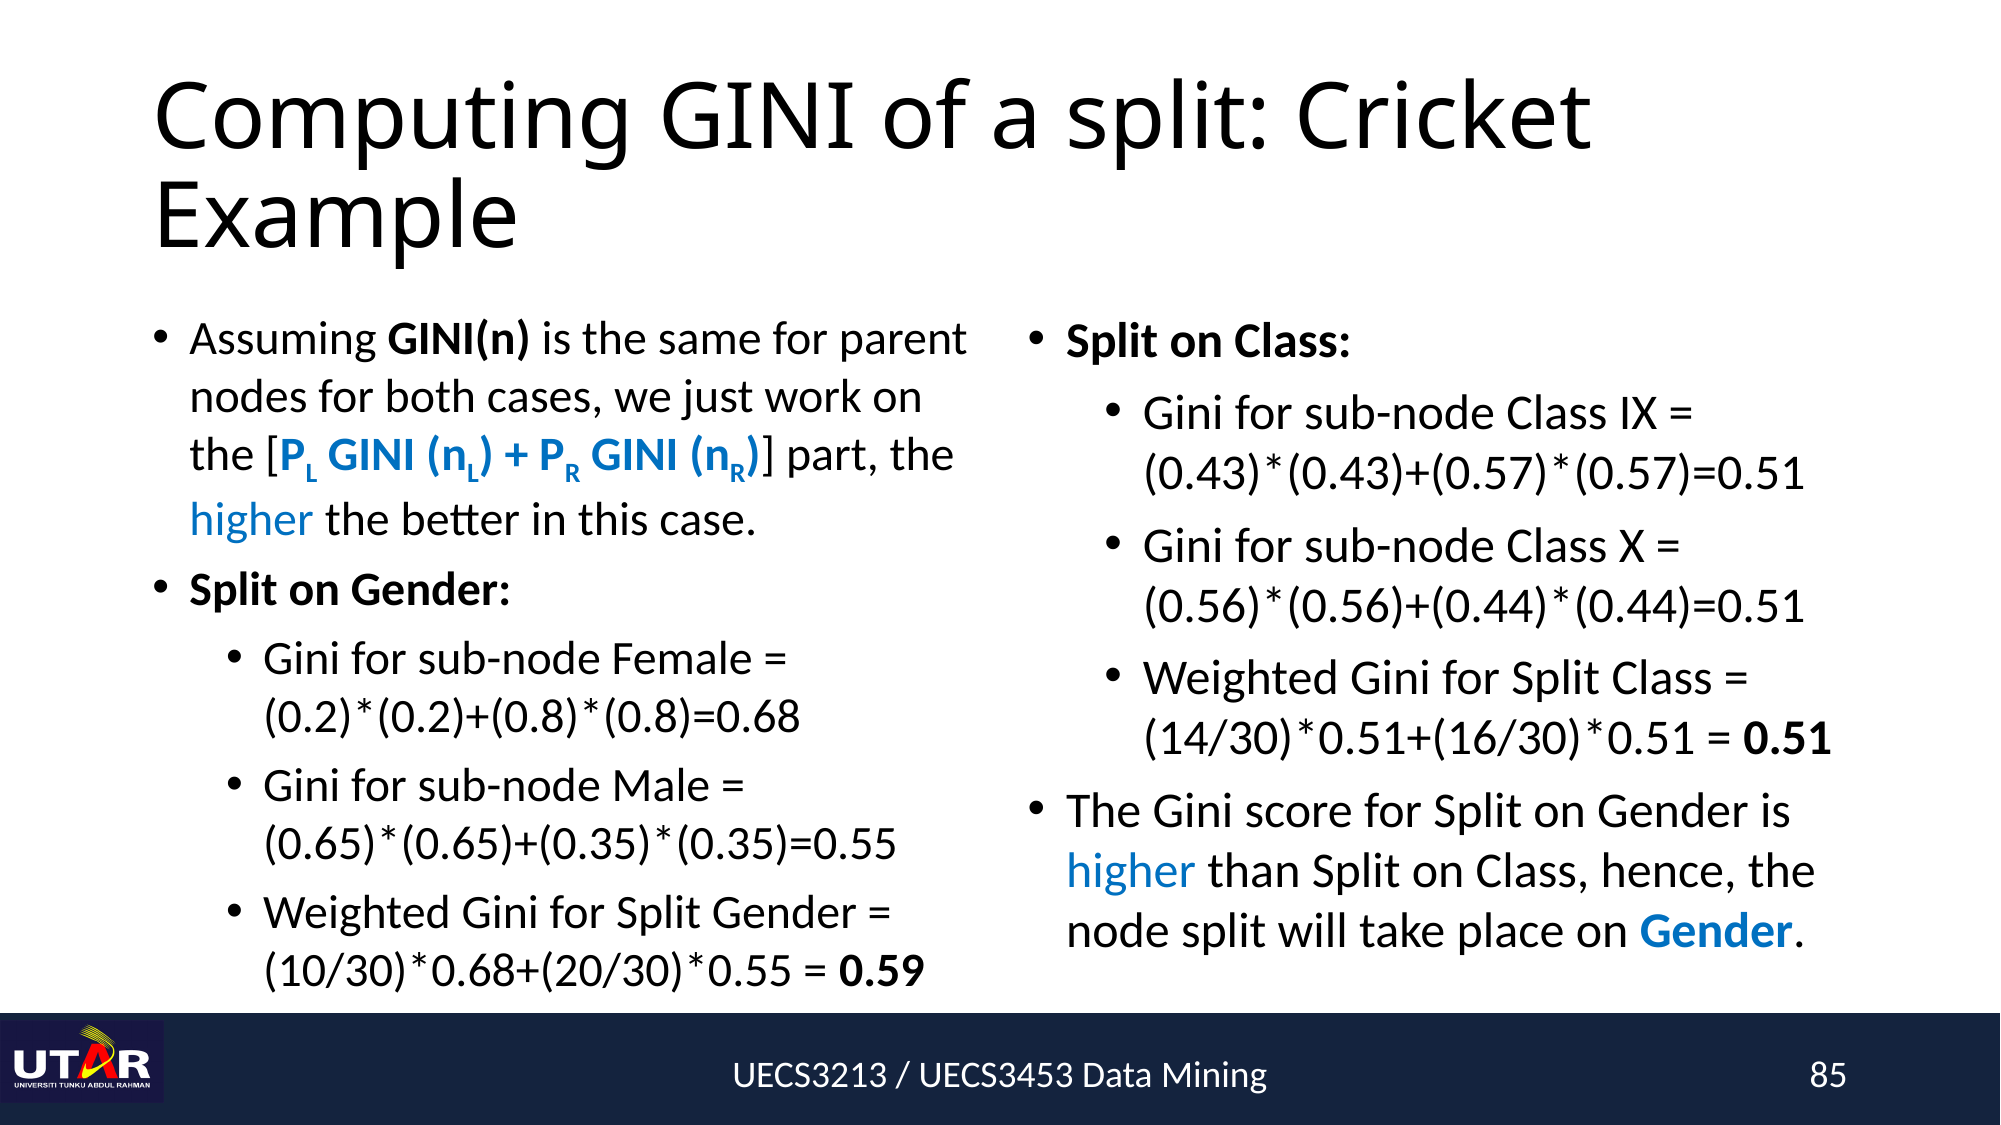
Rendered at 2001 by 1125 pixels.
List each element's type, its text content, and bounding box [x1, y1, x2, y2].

picture [0, 1020, 164, 1103]
slide_number 85 [1412, 1042, 1863, 1103]
title Computing GINI of a split: Cricket Example [137, 59, 1863, 278]
list Split on Class: Gini for sub-node Class IX = (0.43)*(0.43)+(0.57)*(0.57)=0.51 Gini for sub-node Class X = (0.56)*(0.56)+(0.44)*(0.44)=0.51 Weighted Gini for Split Class = (14/30)*0.51+(16/30)*0.51 = 0.51 The Gini score for Split on Gender is higher than Split on Class, hence, the node split will take place on Gender. [1012, 299, 1863, 1014]
list Assuming GINI(n) is the same for parent nodes for both cases, we just work on the [PL GINI (nL) + PR GINI (nR)] part, the higher the better in this case. Split on Gender: Gini for sub-node Female = (0.2)*(0.2)+(0.8)*(0.8)=0.68 Gini for sub-node Male = (0.65)*(0.65)+(0.35)*(0.35)=0.55 Weighted Gini for Split Gender = (10/30)*0.68+(20/30)*0.55 = 0.59 [137, 299, 988, 1014]
footer UECS3213 / UECS3453 Data Mining [662, 1042, 1338, 1103]
